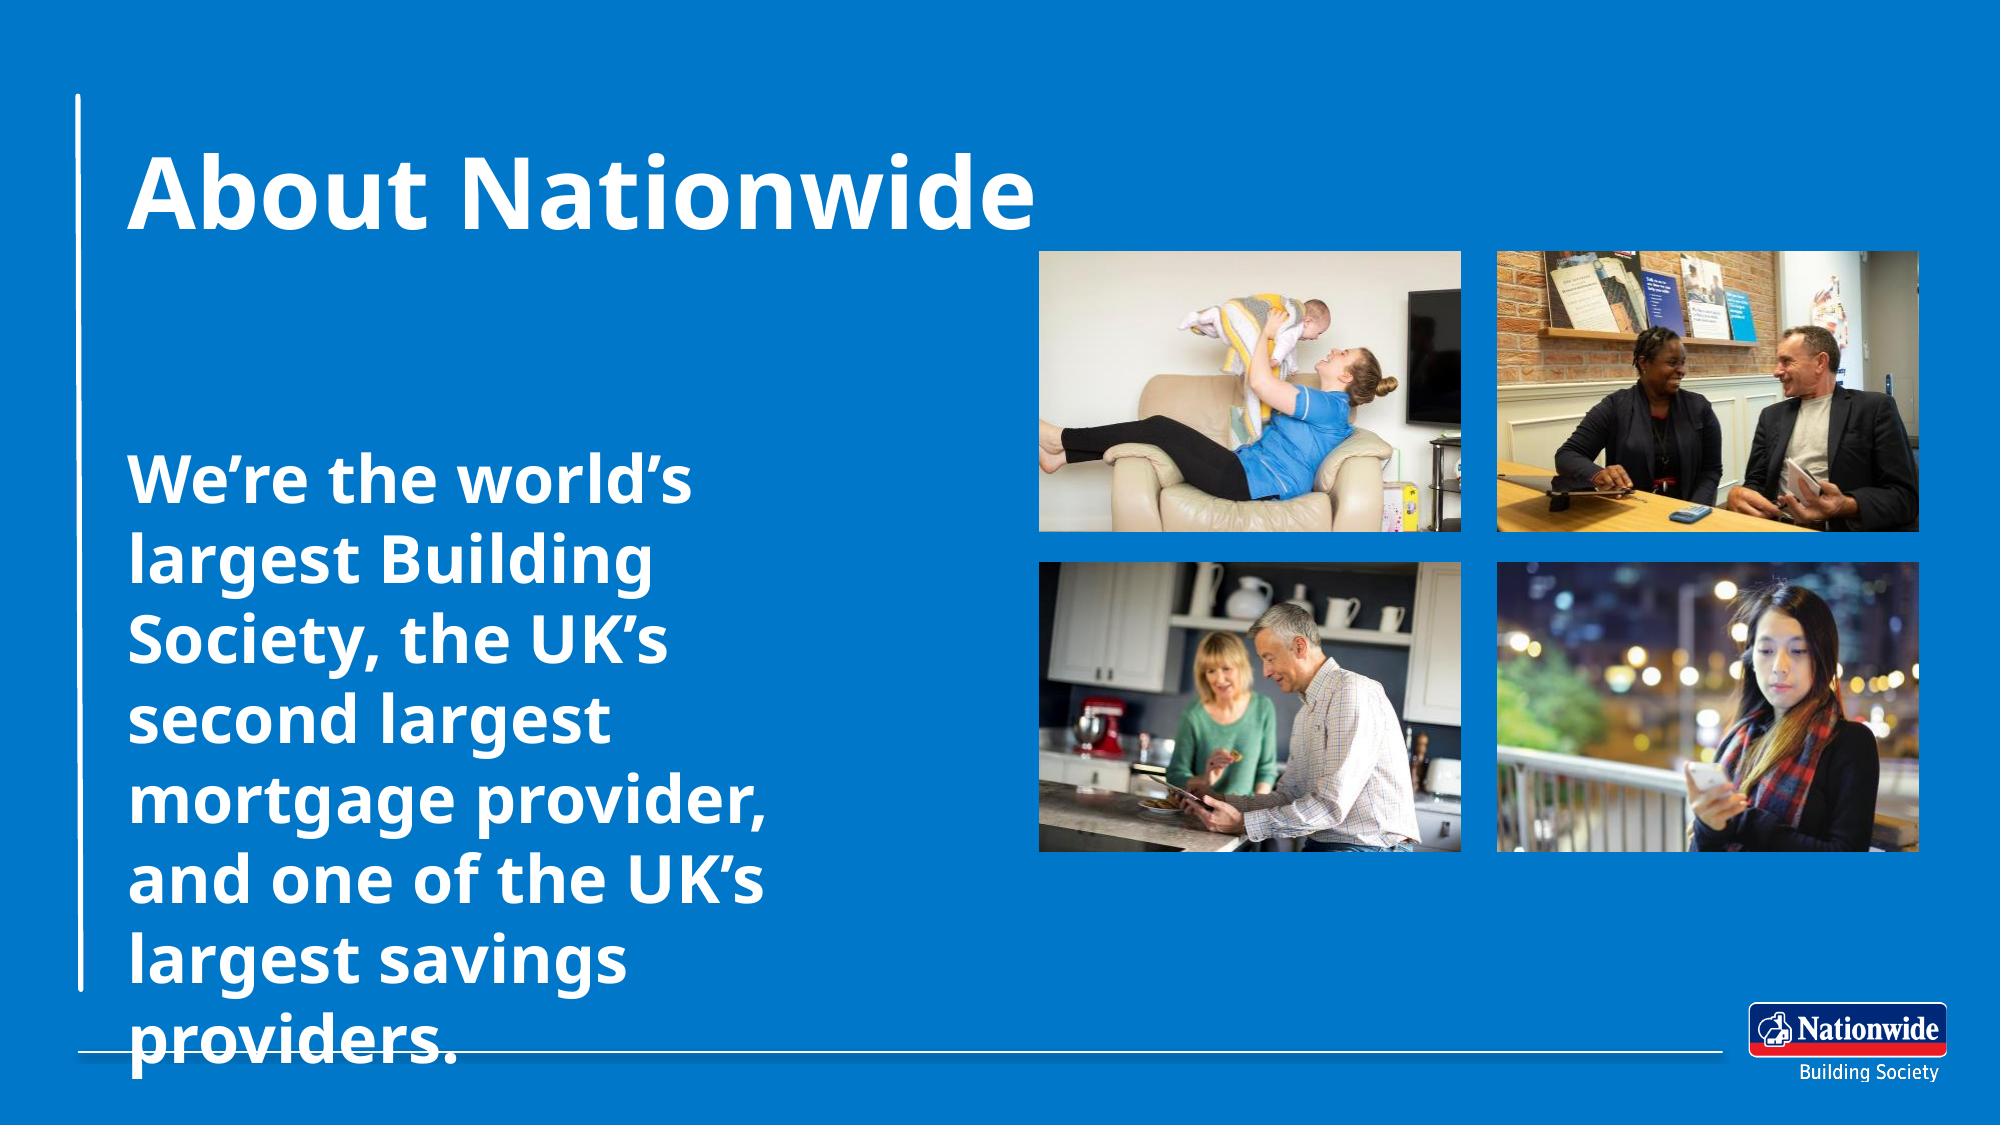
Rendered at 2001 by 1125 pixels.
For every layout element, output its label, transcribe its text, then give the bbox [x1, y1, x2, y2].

subtitle We’re the world’s largest Building Society, the UK’s second largest mortgage provider, and one of the UK’s largest savings providers. [127, 437, 883, 1090]
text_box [77, 95, 81, 990]
picture [1496, 250, 1919, 532]
title About Nationwide [127, 142, 1671, 420]
picture [1039, 250, 1461, 532]
picture [1496, 562, 1919, 853]
picture [1039, 562, 1461, 853]
